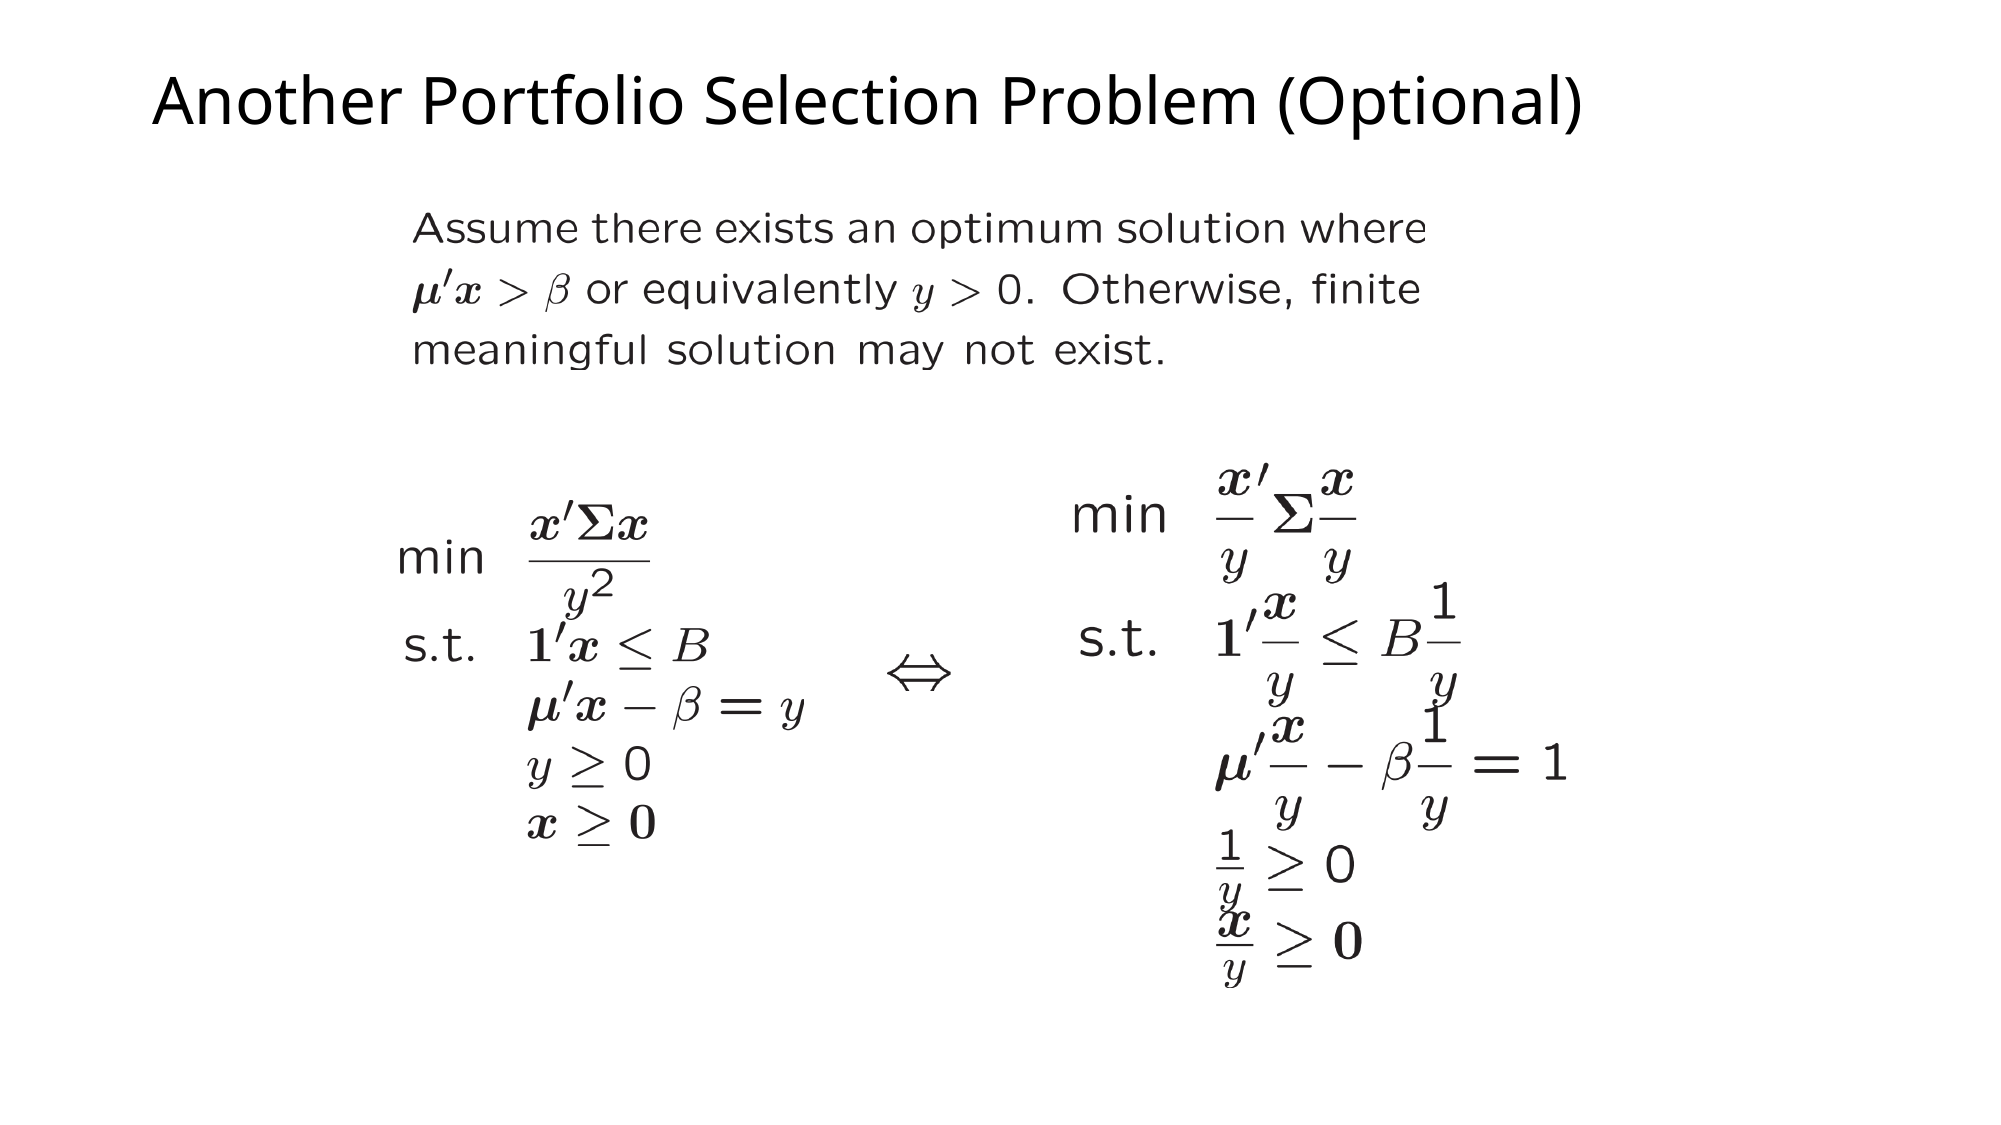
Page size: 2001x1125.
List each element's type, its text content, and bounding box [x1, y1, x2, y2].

picture [399, 499, 804, 846]
title Another Portfolio Selection Problem (Optional) [137, 59, 1863, 196]
picture [1074, 462, 1567, 988]
picture [886, 654, 951, 691]
picture [412, 212, 1425, 370]
